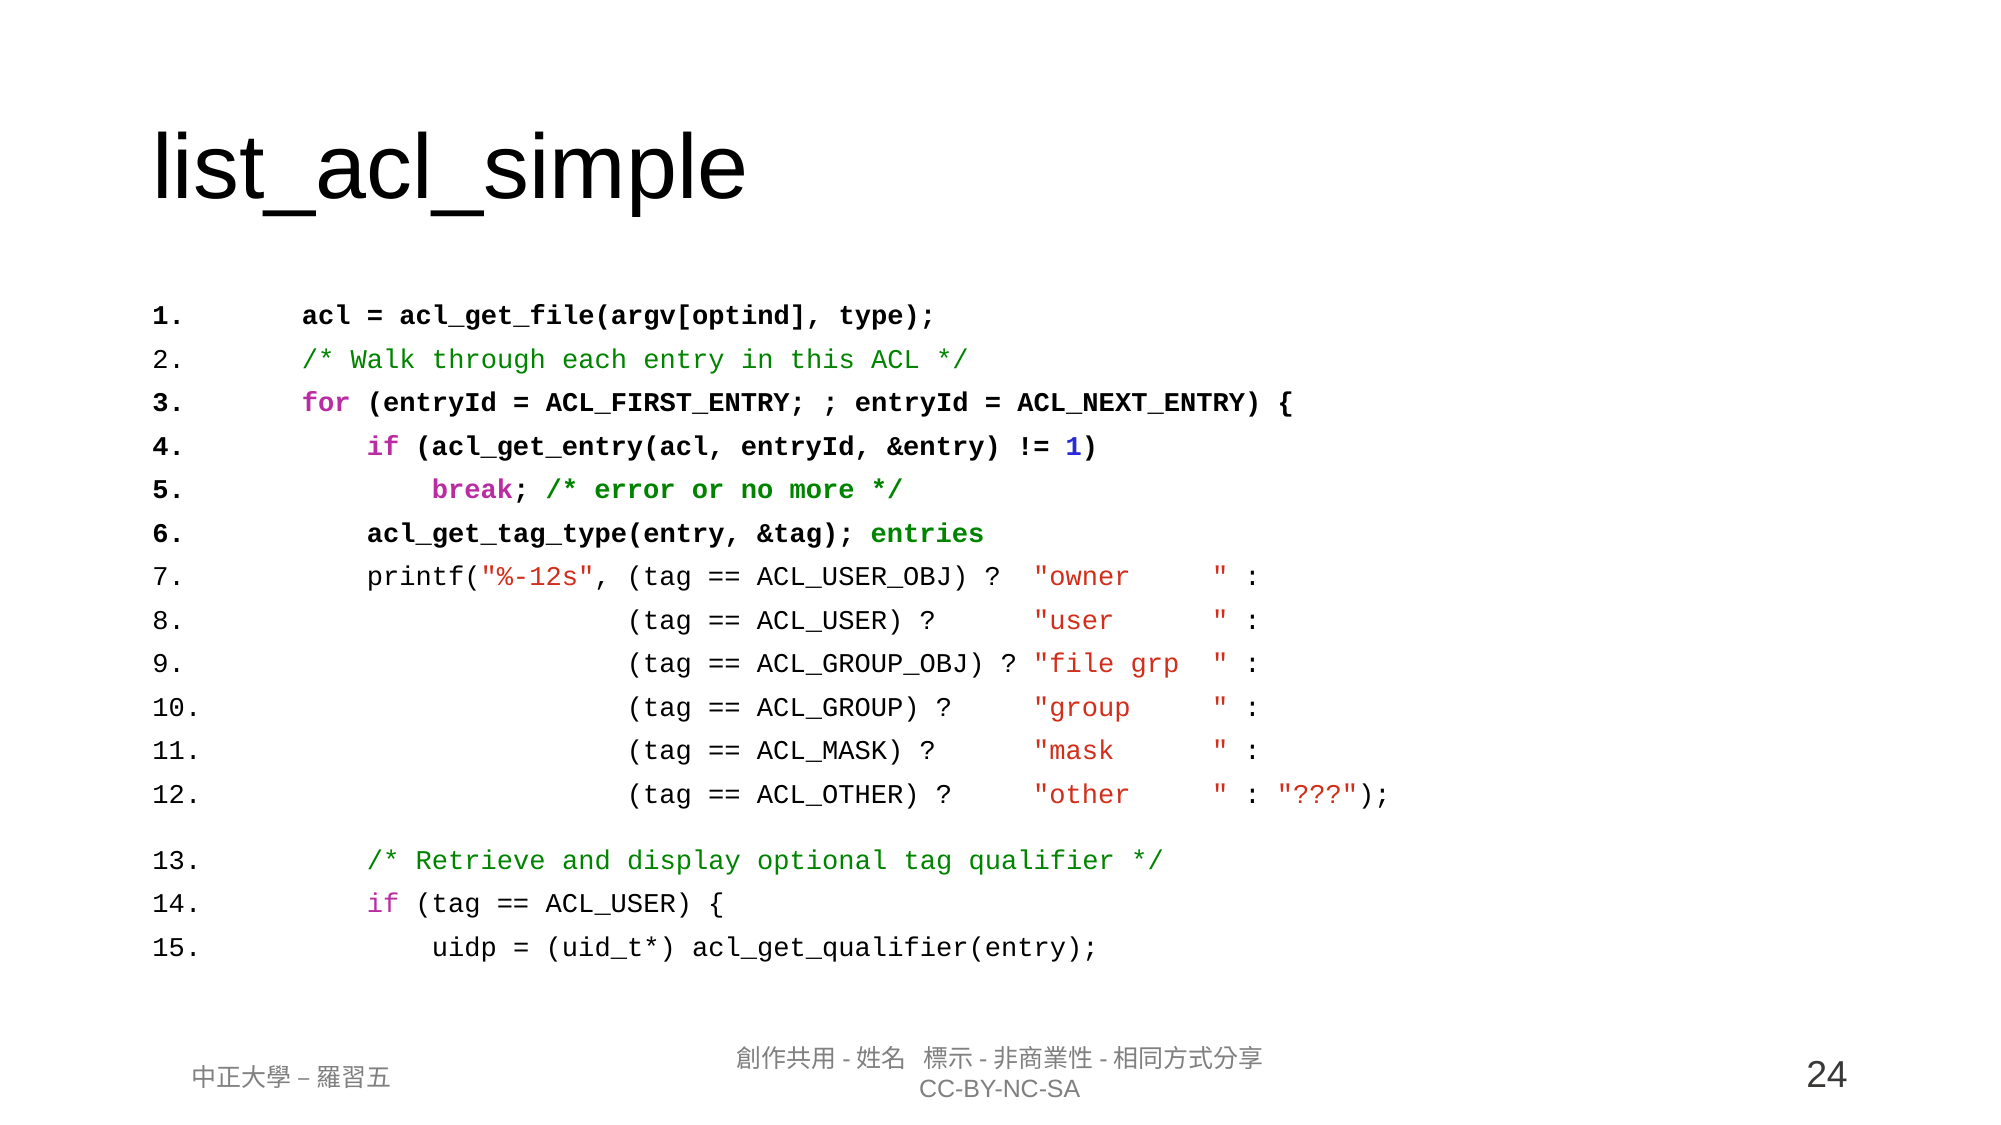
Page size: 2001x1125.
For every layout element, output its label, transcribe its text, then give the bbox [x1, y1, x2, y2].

text_box acl = acl_get_file(argv[optind], type); /* Walk through each entry in this ACL */ for (entryId = ACL_FIRST_ENTRY; ; entryId = ACL_NEXT_ENTRY) { if (acl_get_entry(acl, entryId, &entry) != 1) break; /* error or no more */ acl_get_tag_type(entry, &tag); entries printf("%-12s", (tag == ACL_USER_OBJ) ? "owner " : (tag == ACL_USER) ? "user " : (tag == ACL_GROUP_OBJ) ? "file grp " : (tag == ACL_GROUP) ? "group " : (tag == ACL_MASK) ? "mask " : (tag == ACL_OTHER) ? "other " : "???"); /* Retrieve and display optional tag qualifier */ if (tag == ACL_USER) { uidp = (uid_t*) acl_get_qualifier(entry); [137, 299, 1863, 1014]
text_box list_acl_simple [137, 59, 1863, 278]
